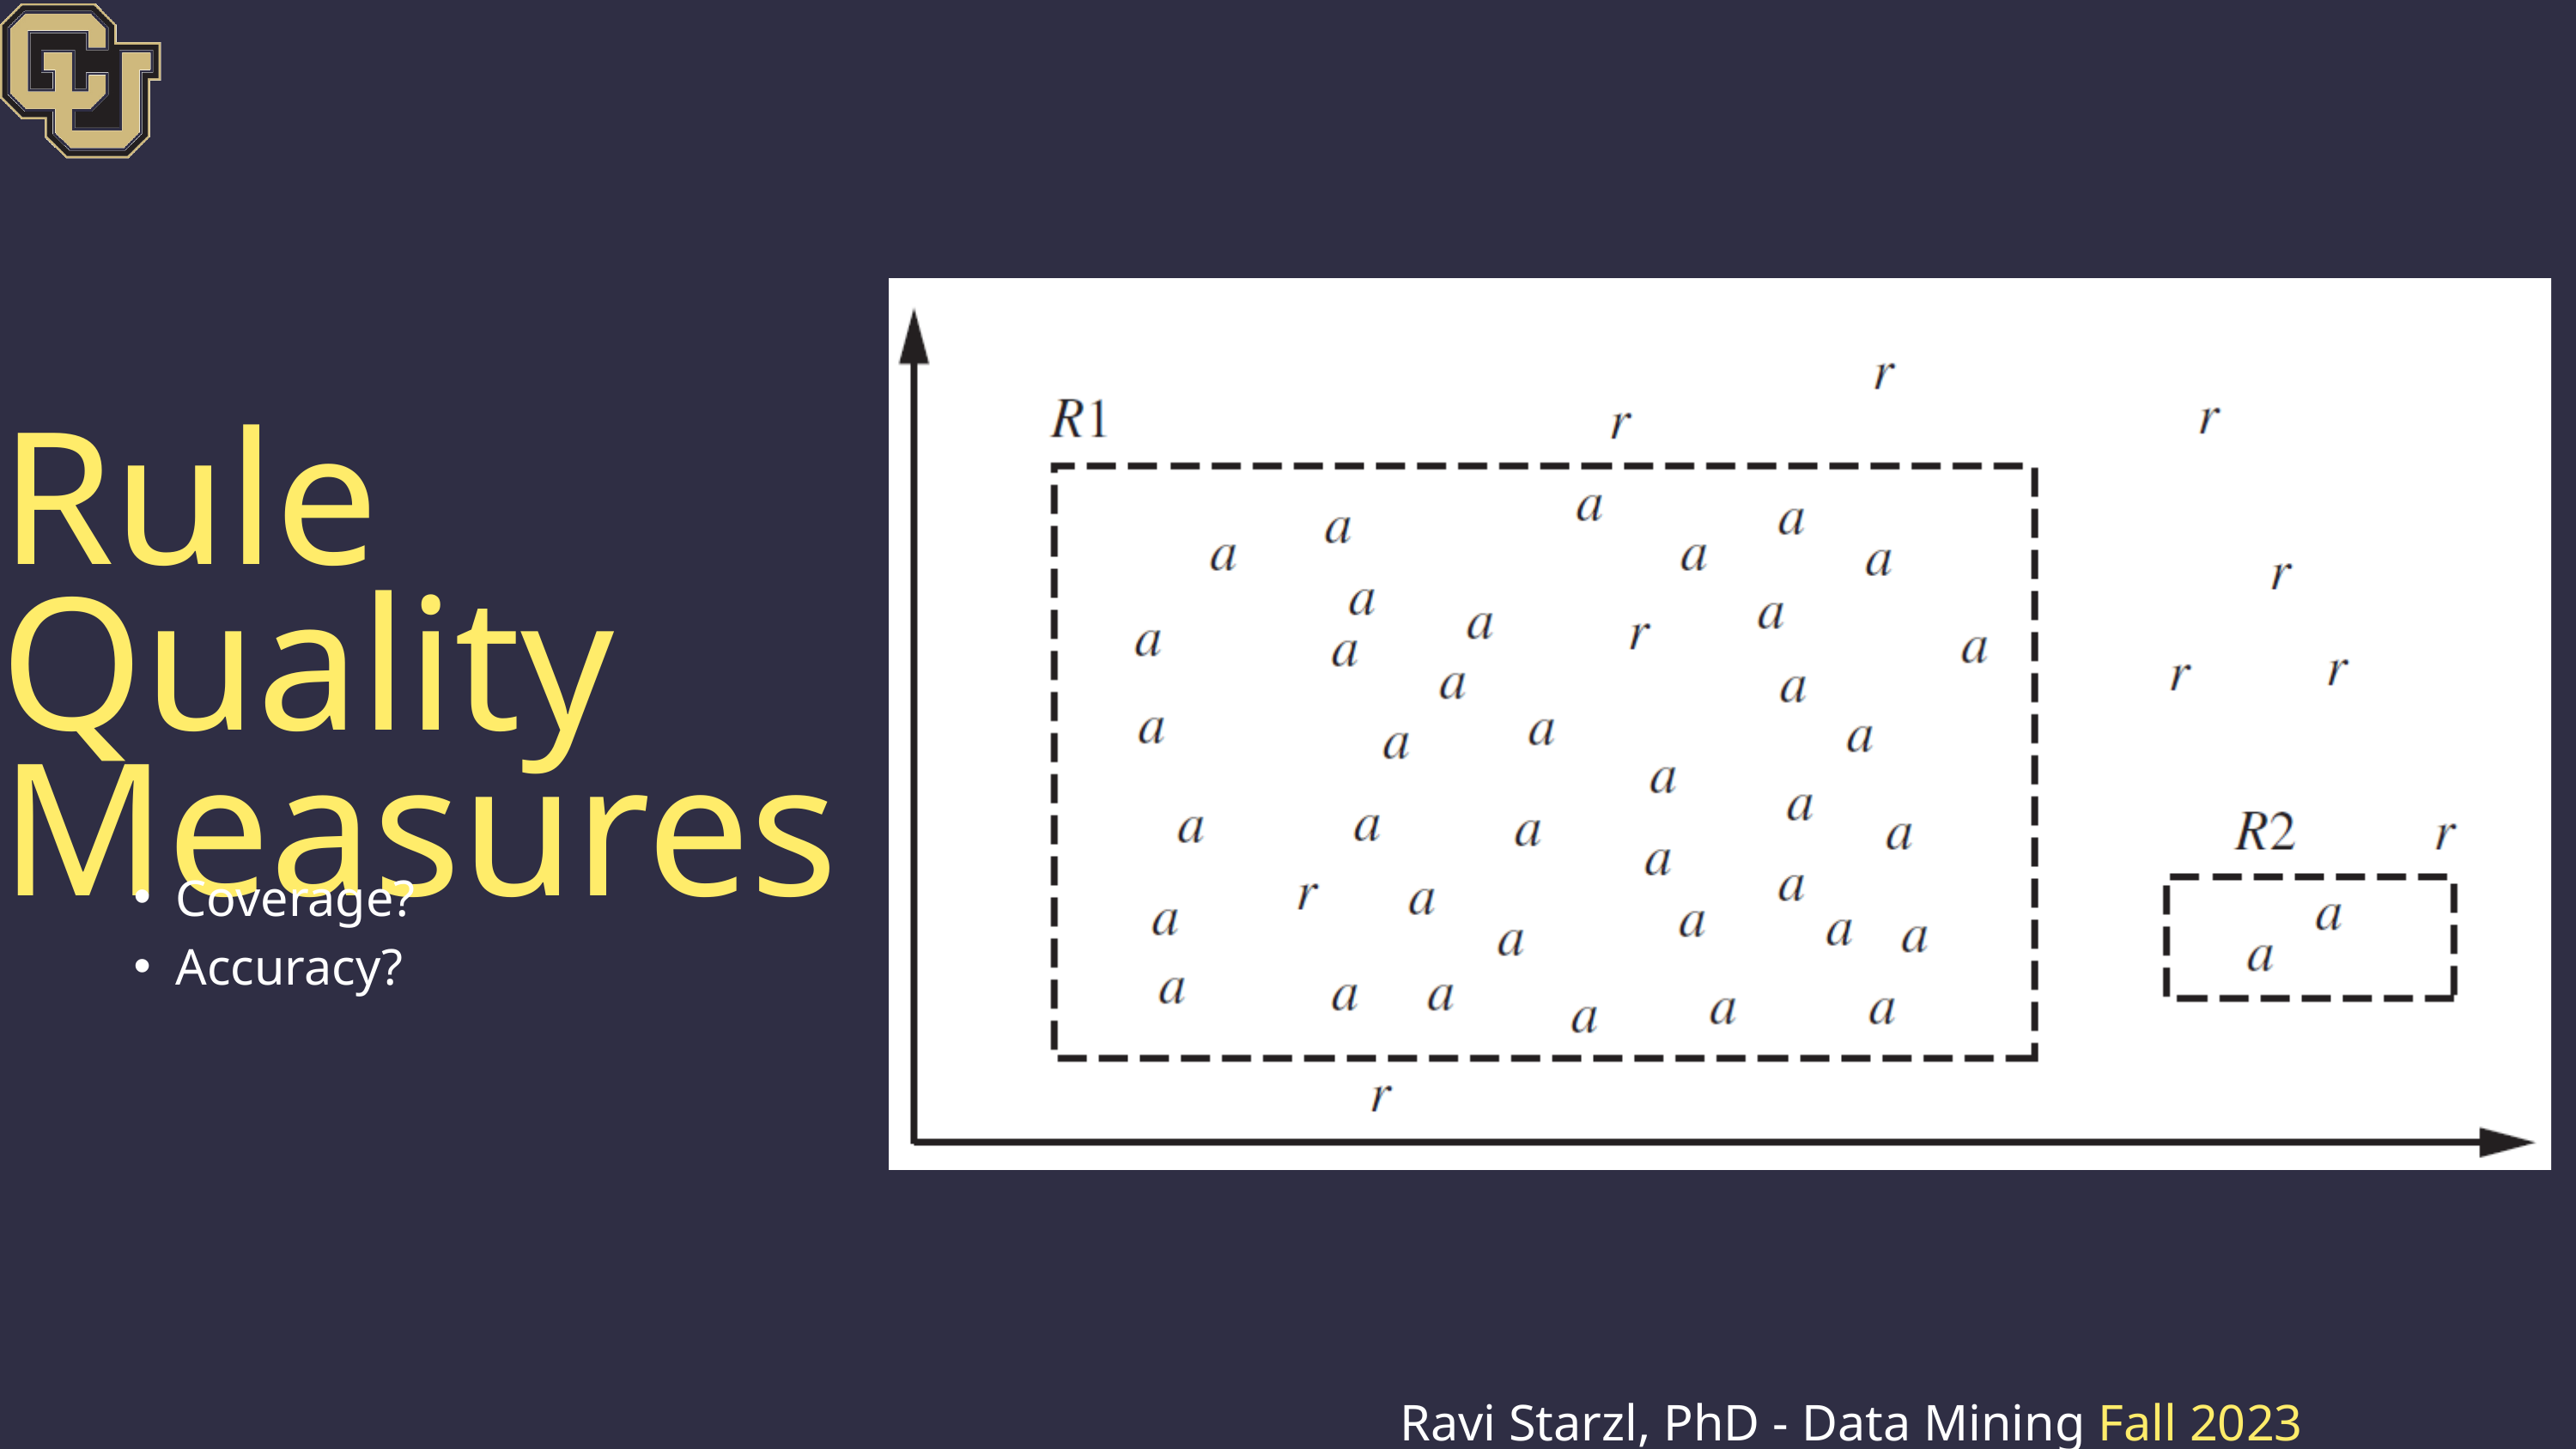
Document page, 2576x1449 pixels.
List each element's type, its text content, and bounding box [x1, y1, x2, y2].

text_box Coverage? Accuracy? [91, 857, 804, 996]
text_box Ravi Starzl, PhD - Data Mining Fall 2023 [1379, 1381, 2324, 1449]
text_box [888, 278, 2552, 1170]
text_box [0, 0, 171, 164]
text_box Rule Quality Measures [0, 436, 896, 932]
